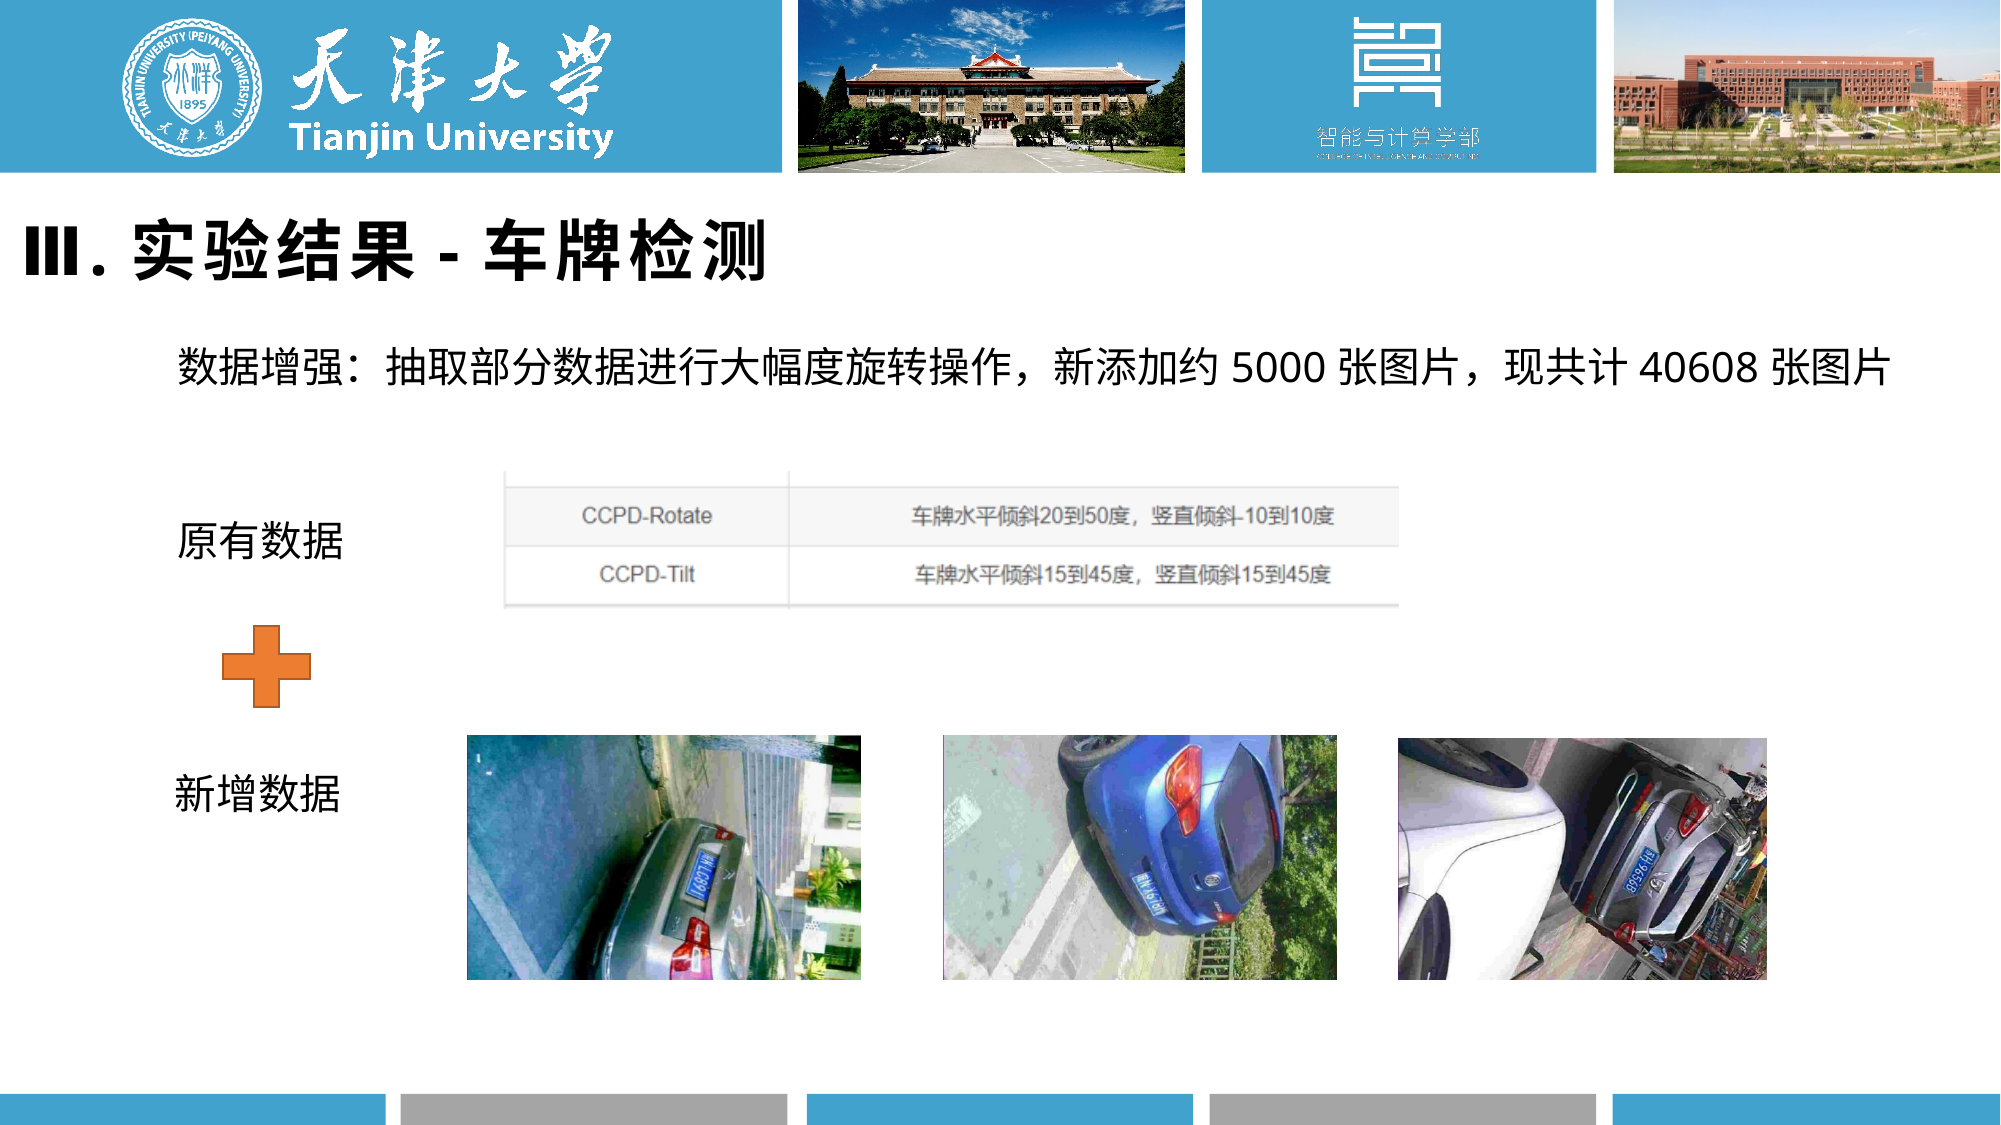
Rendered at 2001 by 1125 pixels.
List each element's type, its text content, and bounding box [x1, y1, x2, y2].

picture [1398, 738, 1767, 980]
picture [943, 735, 1337, 980]
picture [117, 14, 267, 161]
picture [1613, 0, 2000, 173]
text_box Ⅲ.实验结果-车牌检测 [0, 161, 926, 296]
text_box 新增数据 [159, 760, 369, 826]
picture [488, 471, 1399, 609]
text_box [222, 625, 311, 708]
picture [284, 13, 618, 165]
picture [1317, 17, 1479, 159]
text_box 数据增强：抽取部分数据进行大幅度旋转操作，新添加约5000张图片，现共计40608张图片 [162, 333, 1940, 399]
picture [798, 0, 1185, 173]
text_box 原有数据 [162, 507, 371, 573]
picture [466, 735, 861, 980]
